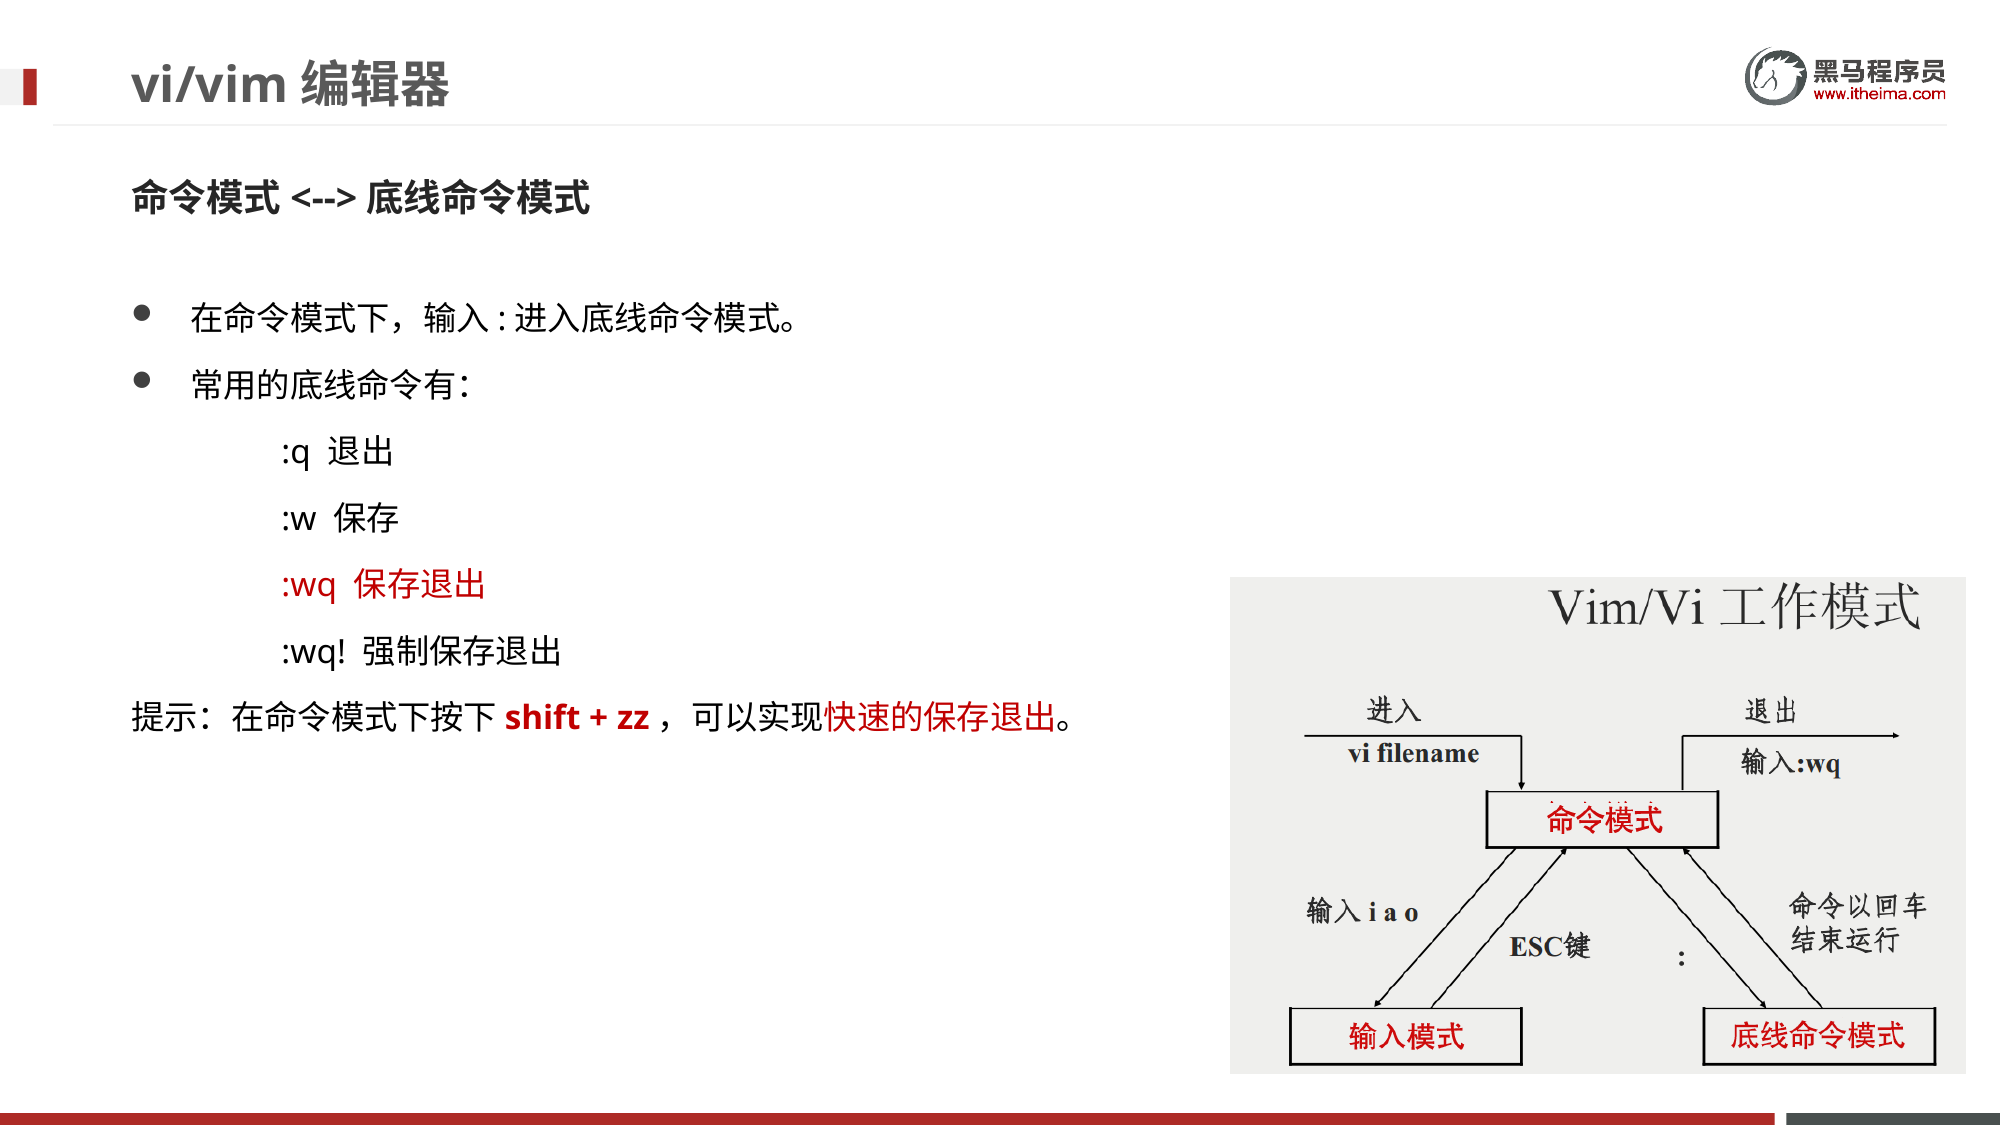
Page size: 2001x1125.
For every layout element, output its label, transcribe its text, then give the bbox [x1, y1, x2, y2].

list 命令模式<-->底线命令模式 [116, 154, 1880, 239]
picture [1230, 577, 1966, 1074]
list 在命令模式下，输入:进入底线命令模式。 常用的底线命令有： :q 退出 :w 保存 :wq 保存退出 :wq! 强制保存退出 提示：在命令模式下按下shift + zz，可以实现快速的保存退出。 [116, 270, 1880, 963]
picture [1744, 46, 1946, 106]
title vi/vim编辑器 [116, 40, 1556, 125]
